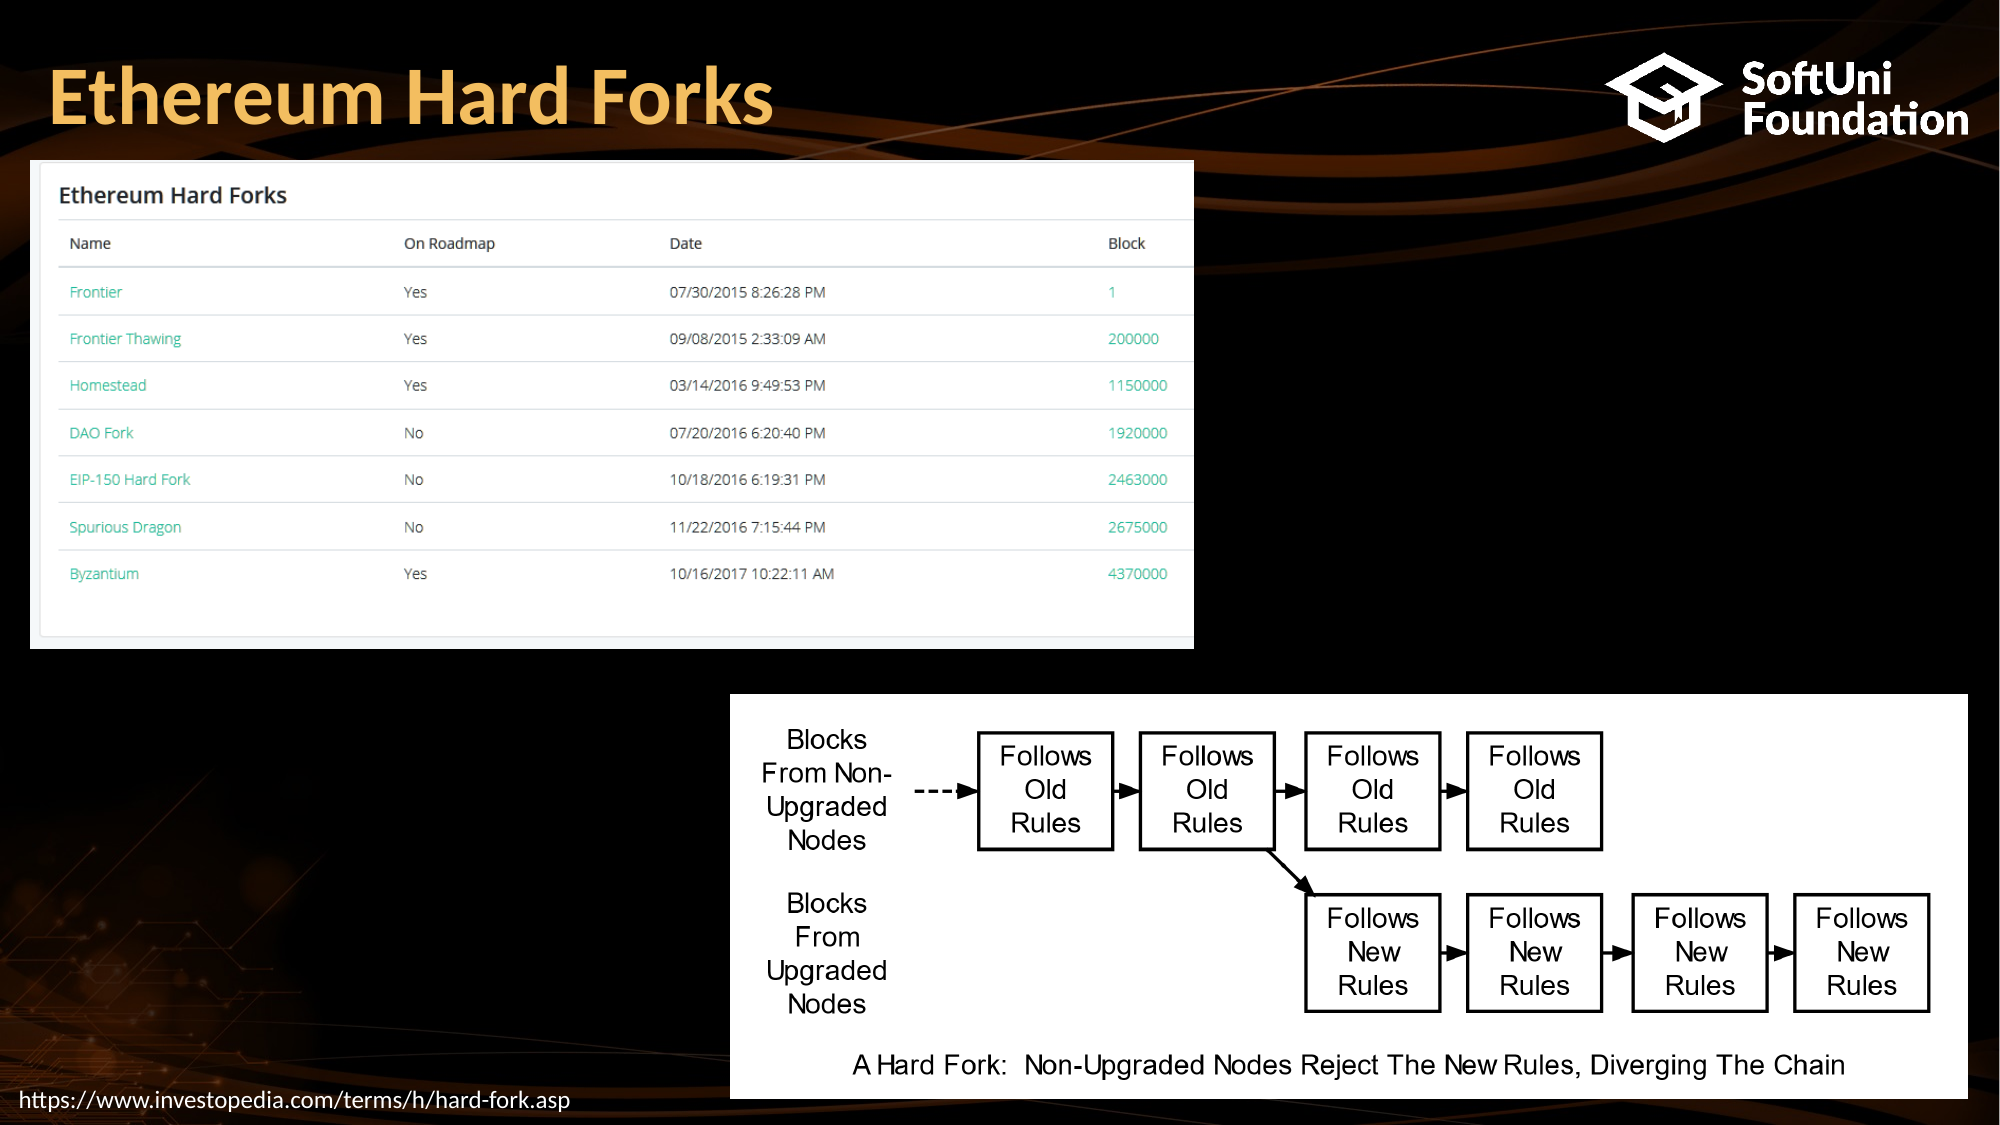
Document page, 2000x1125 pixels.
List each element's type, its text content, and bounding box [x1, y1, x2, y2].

slide_number 27 [1897, 1099, 1968, 1103]
text_box https://www.investopedia.com/terms/h/hard-fork.asp [3, 1076, 1004, 1121]
picture [0, 0, 2000, 1125]
title Ethereum Hard Forks [30, 6, 1602, 189]
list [30, 160, 1194, 649]
